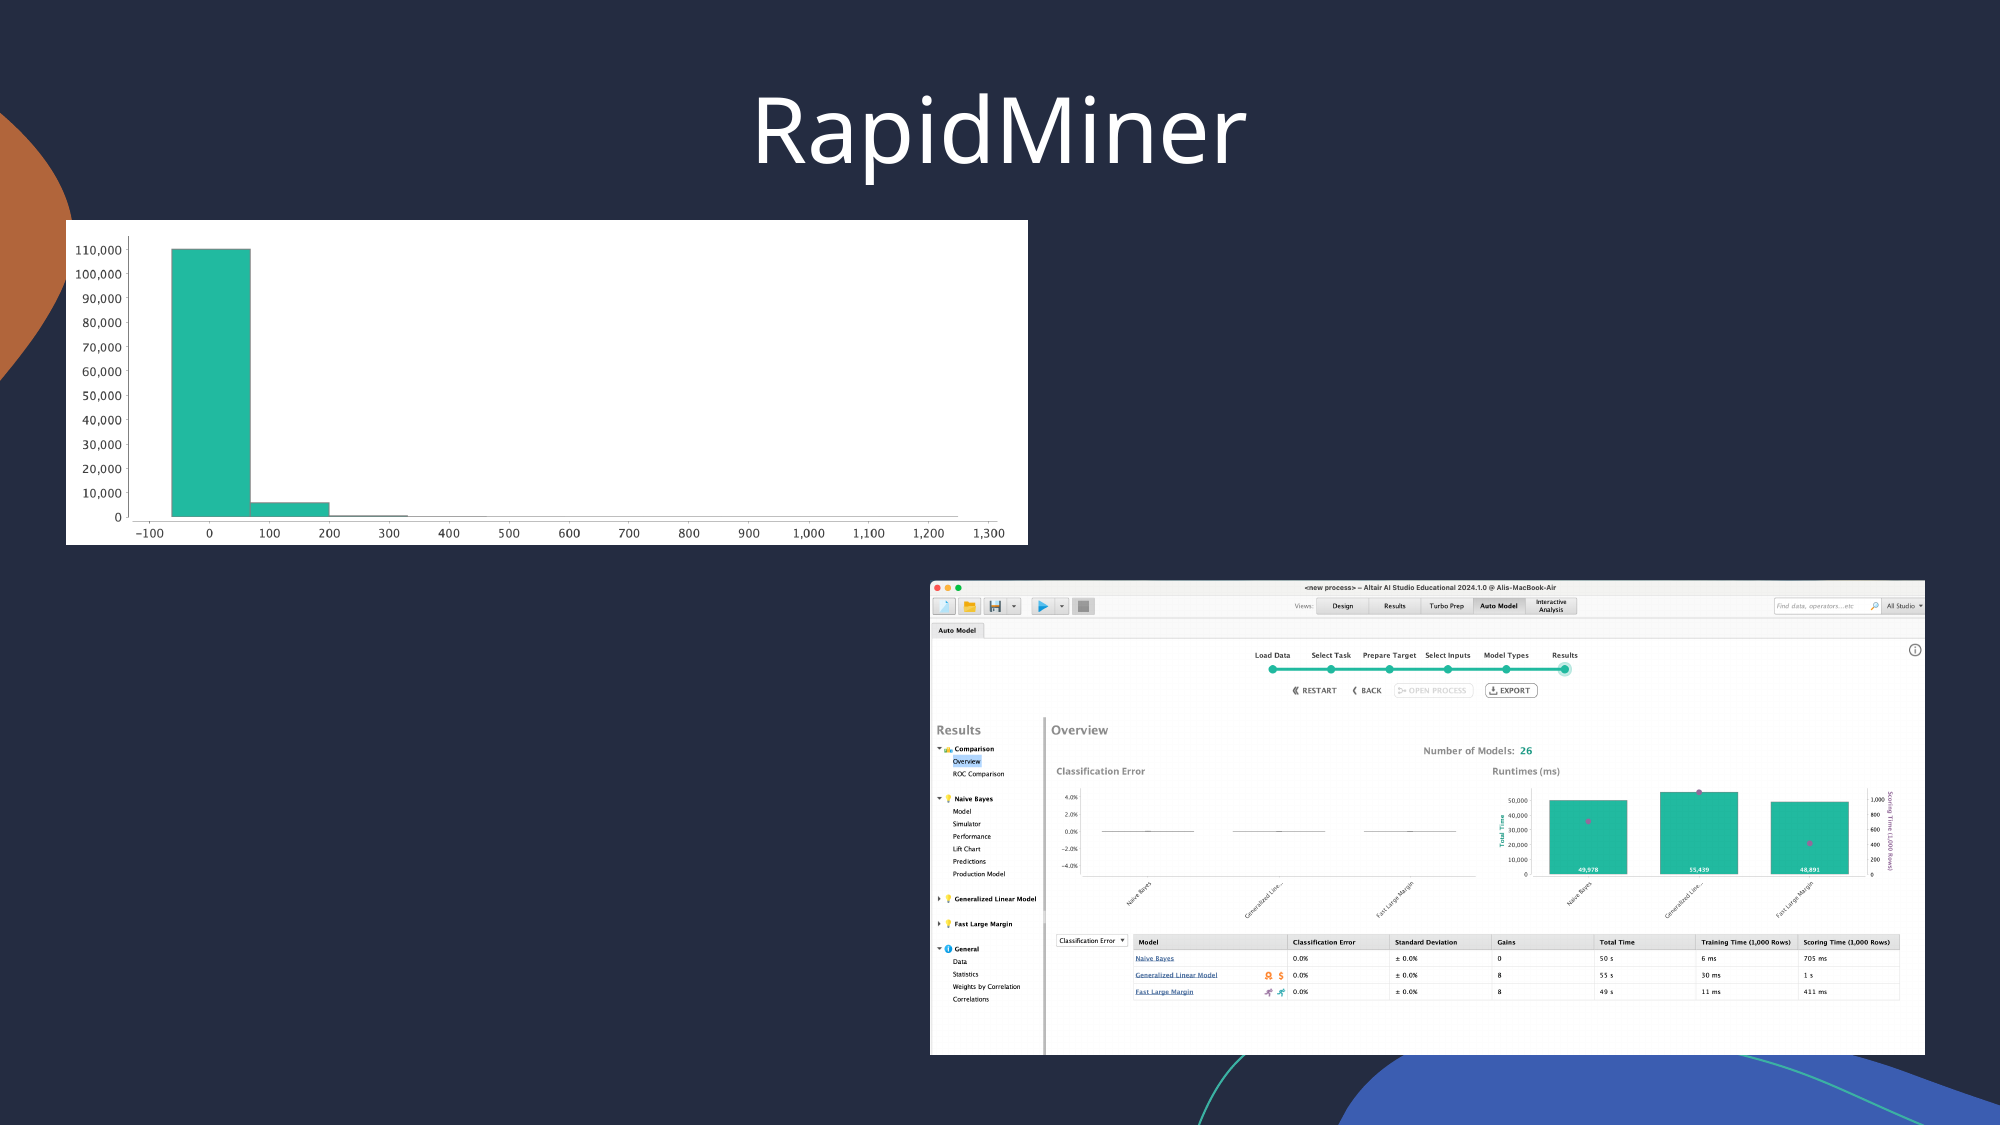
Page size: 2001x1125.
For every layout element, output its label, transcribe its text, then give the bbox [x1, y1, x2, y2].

title RapidMiner [125, 47, 1875, 221]
picture [930, 580, 1925, 1056]
picture [66, 220, 1028, 545]
